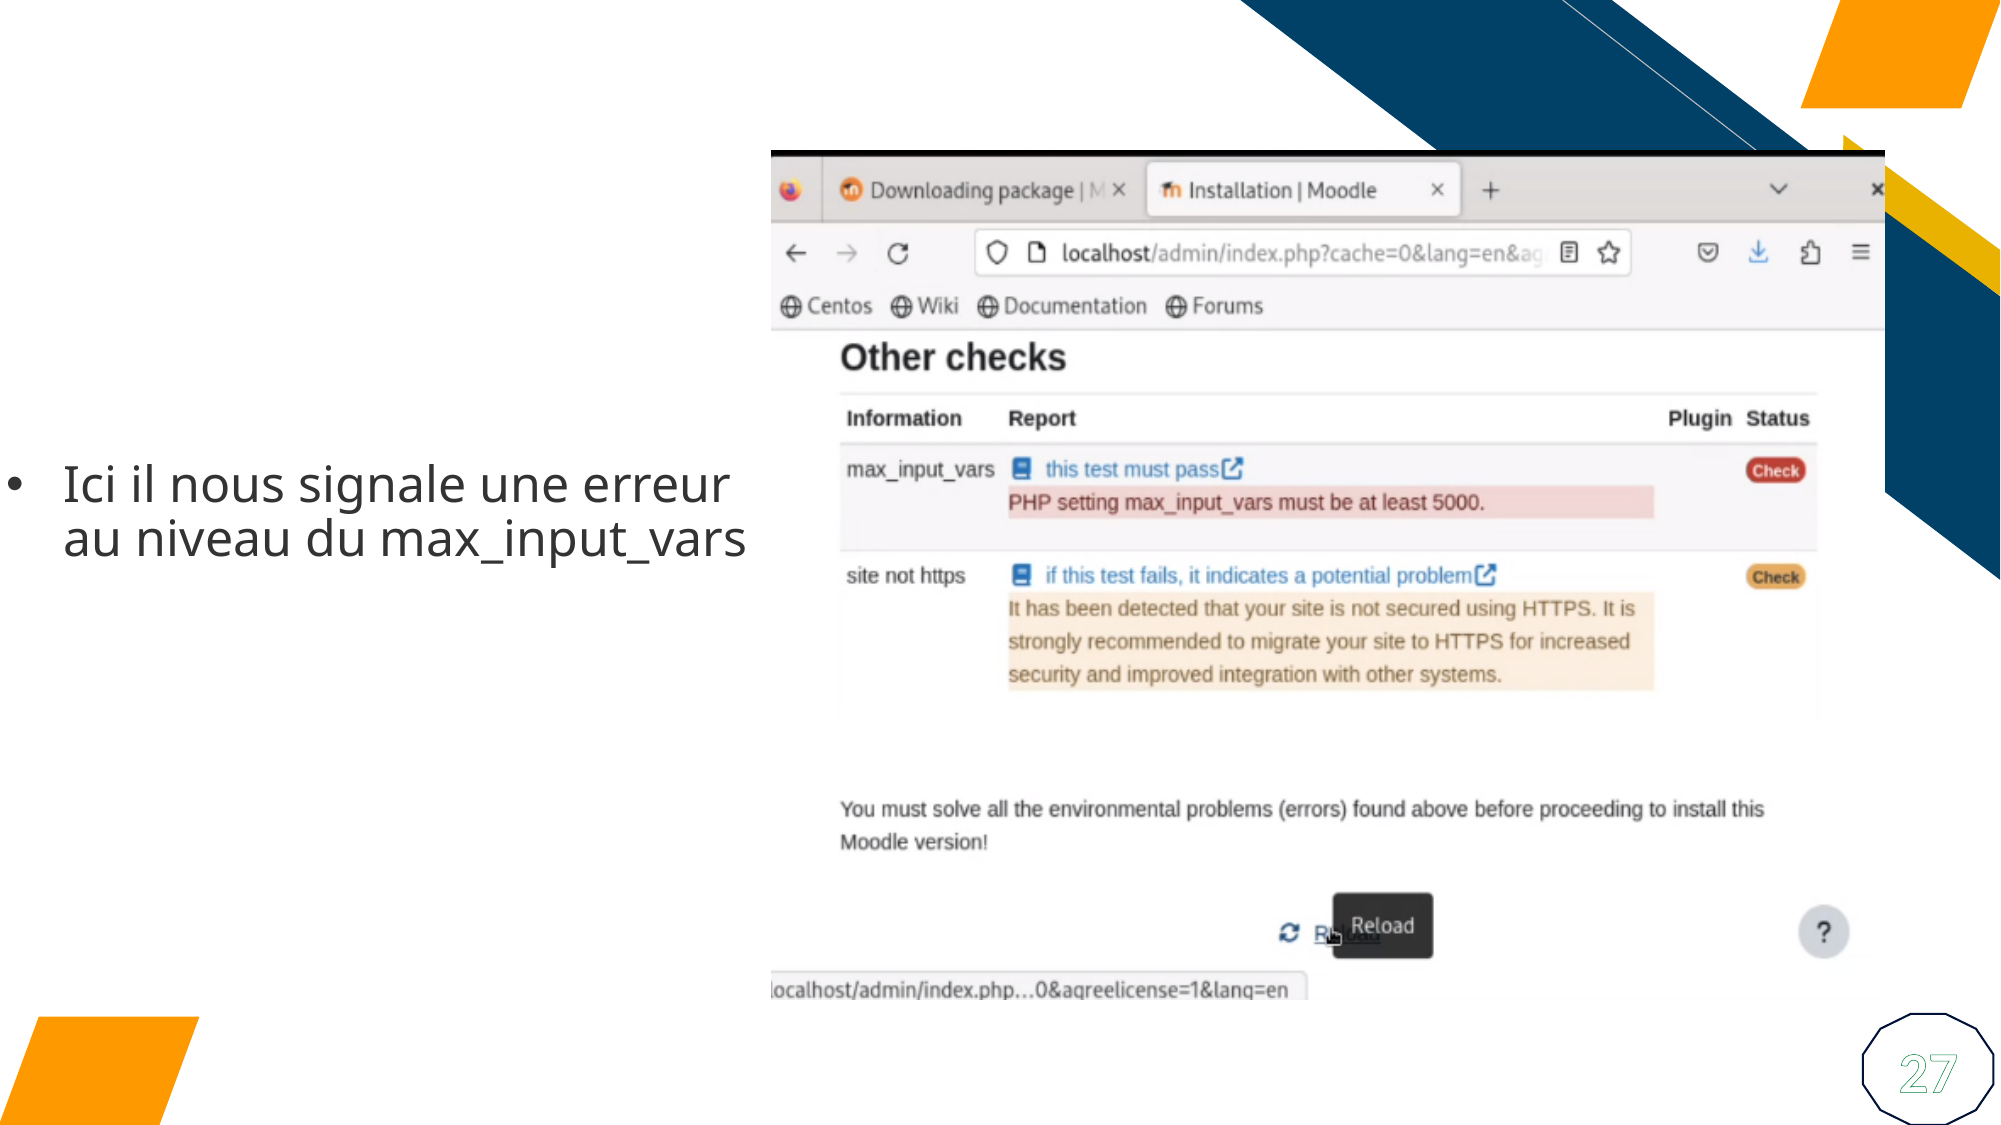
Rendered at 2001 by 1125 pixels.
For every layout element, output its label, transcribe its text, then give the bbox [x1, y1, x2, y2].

text_box [1800, 0, 2000, 109]
text_box 27 [1861, 1012, 1995, 1125]
text_box [0, 1016, 200, 1125]
picture [770, 150, 1885, 1000]
text_box Ici il nous signale une erreur au niveau du max_input_vars . [0, 386, 770, 621]
